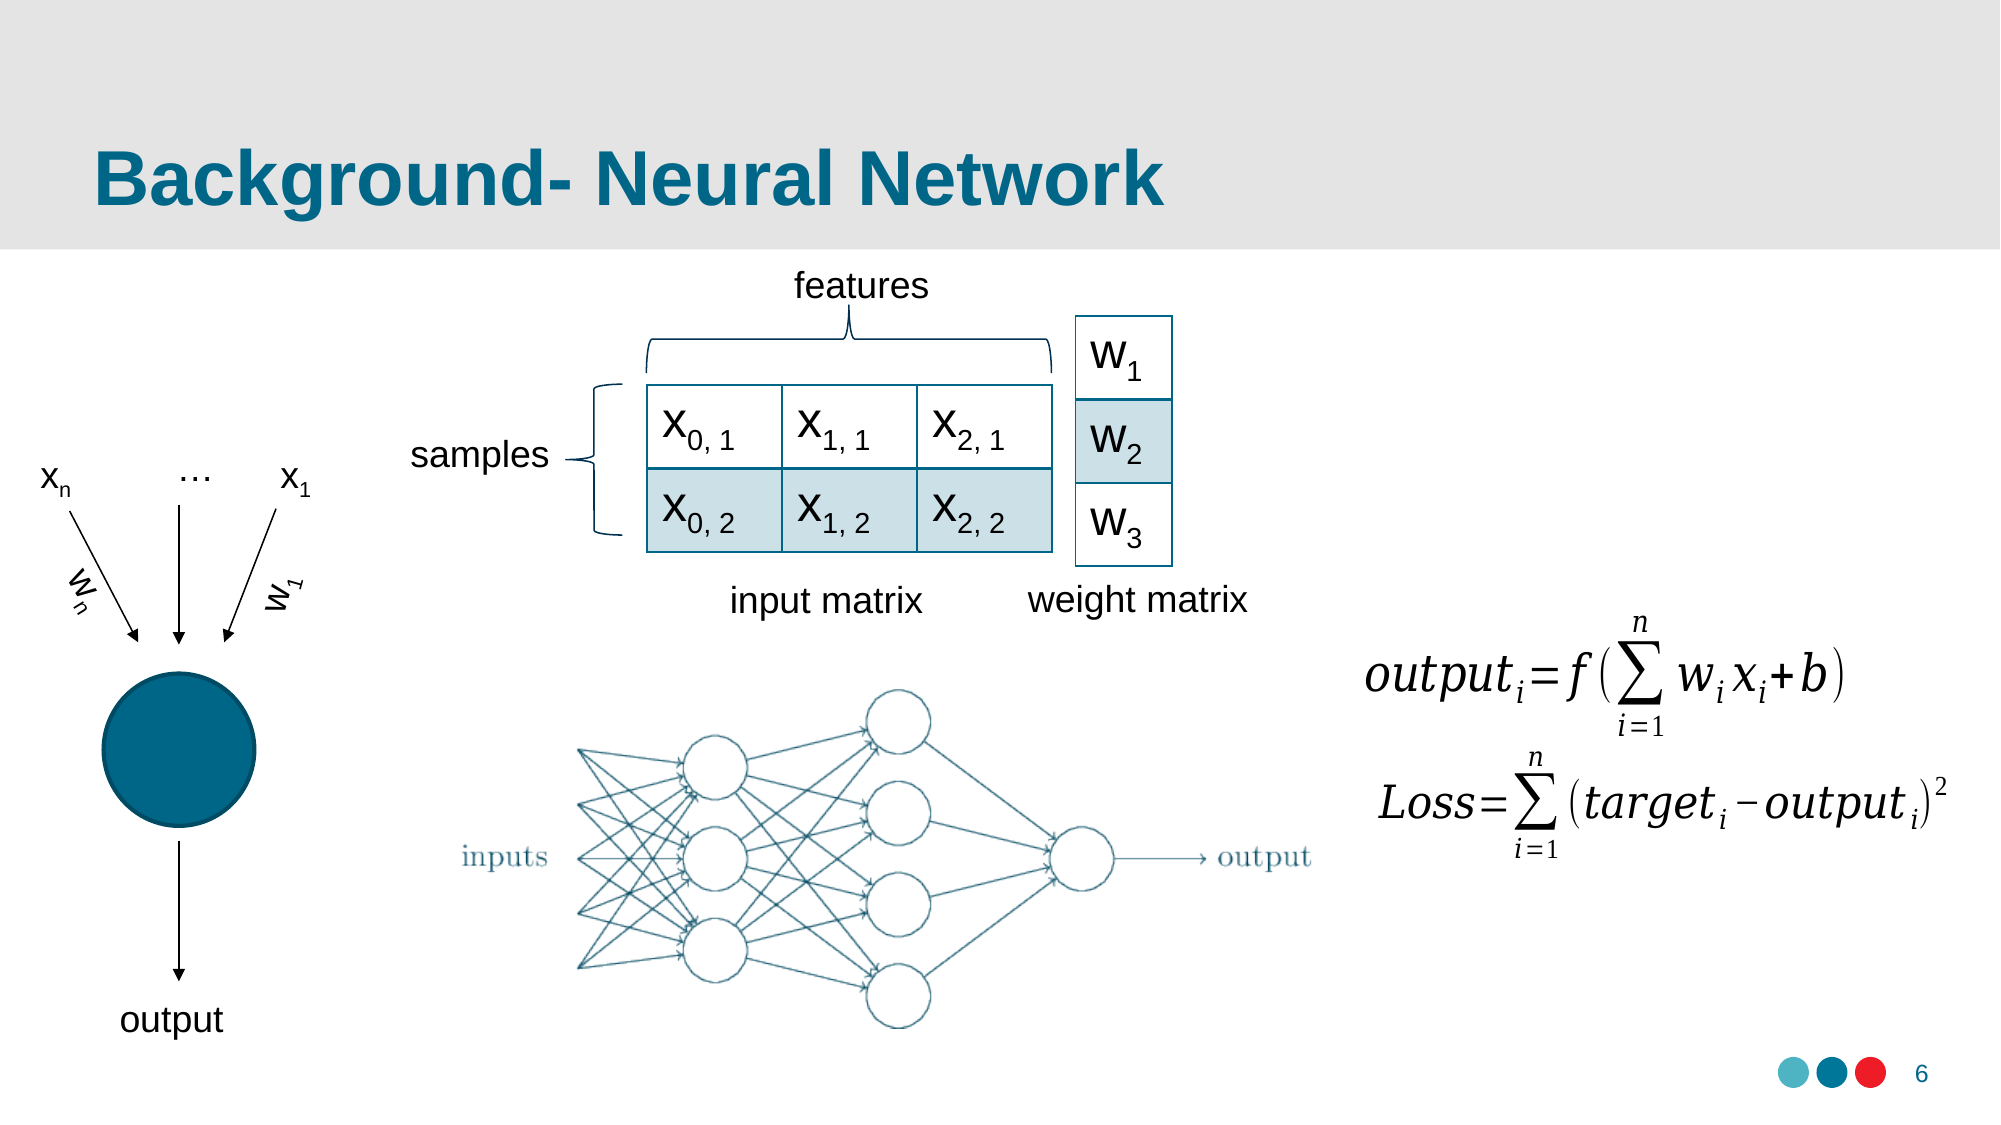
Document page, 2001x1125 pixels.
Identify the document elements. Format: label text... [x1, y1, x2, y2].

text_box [0, 557, 517, 927]
table_cell x0, 2 [648, 544, 781, 551]
table_cell x1, 2 [783, 544, 916, 551]
picture [450, 689, 1323, 1029]
text_box input matrix [583, 568, 923, 628]
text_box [291, 253, 1052, 536]
table_cell x2, 2 [918, 543, 1051, 551]
table_cell w2 [1076, 401, 1171, 482]
table_cell w3 [1076, 484, 1171, 565]
slide_number 6 [1899, 1042, 2000, 1103]
text_box weight matrix [923, 567, 1353, 628]
title Background- Neural Network [93, 56, 1884, 221]
table_header w1 [1076, 317, 1171, 398]
